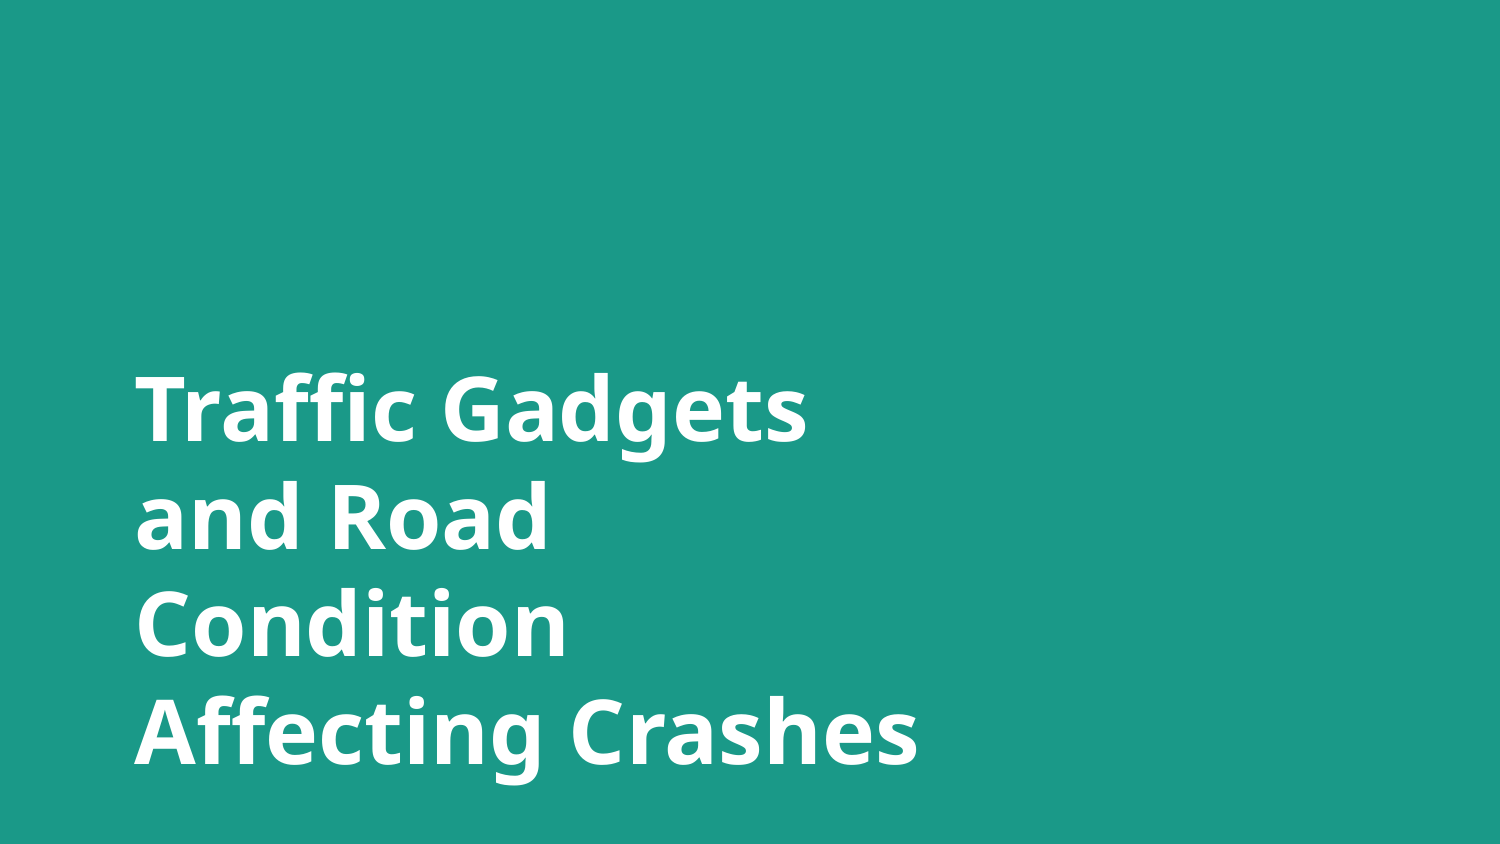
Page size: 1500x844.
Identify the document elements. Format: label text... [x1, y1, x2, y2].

title Traffic Gadgets and Road Condition Affecting Crashes [119, 337, 974, 587]
